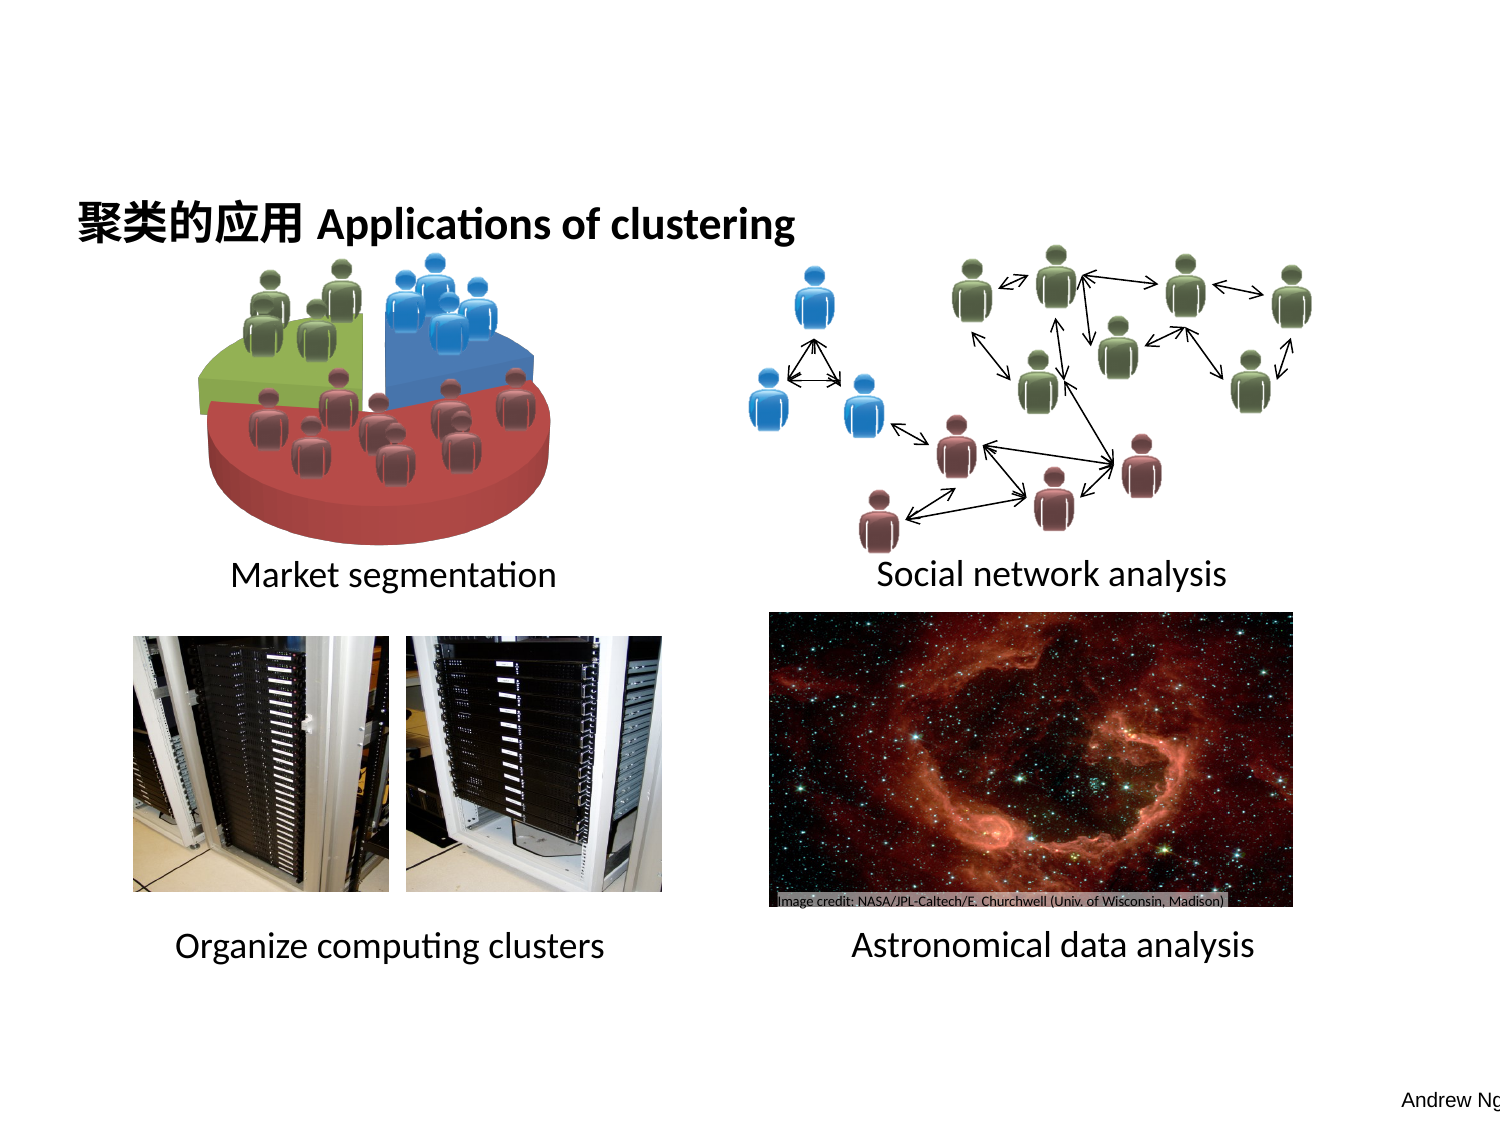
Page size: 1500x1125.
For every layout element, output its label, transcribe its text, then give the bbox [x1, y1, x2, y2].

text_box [133, 174, 674, 707]
text_box 聚类的应用Applications of clustering [678, 186, 1425, 256]
picture [405, 707, 662, 892]
text_box Organize computing clusters [159, 913, 622, 974]
text_box Astronomical data analysis [822, 919, 1285, 973]
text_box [768, 611, 1293, 910]
picture [133, 707, 389, 892]
text_box Social network analysis [857, 571, 1247, 602]
text_box 聚类的应用Applications of clustering [62, 186, 127, 256]
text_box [740, 231, 1318, 563]
